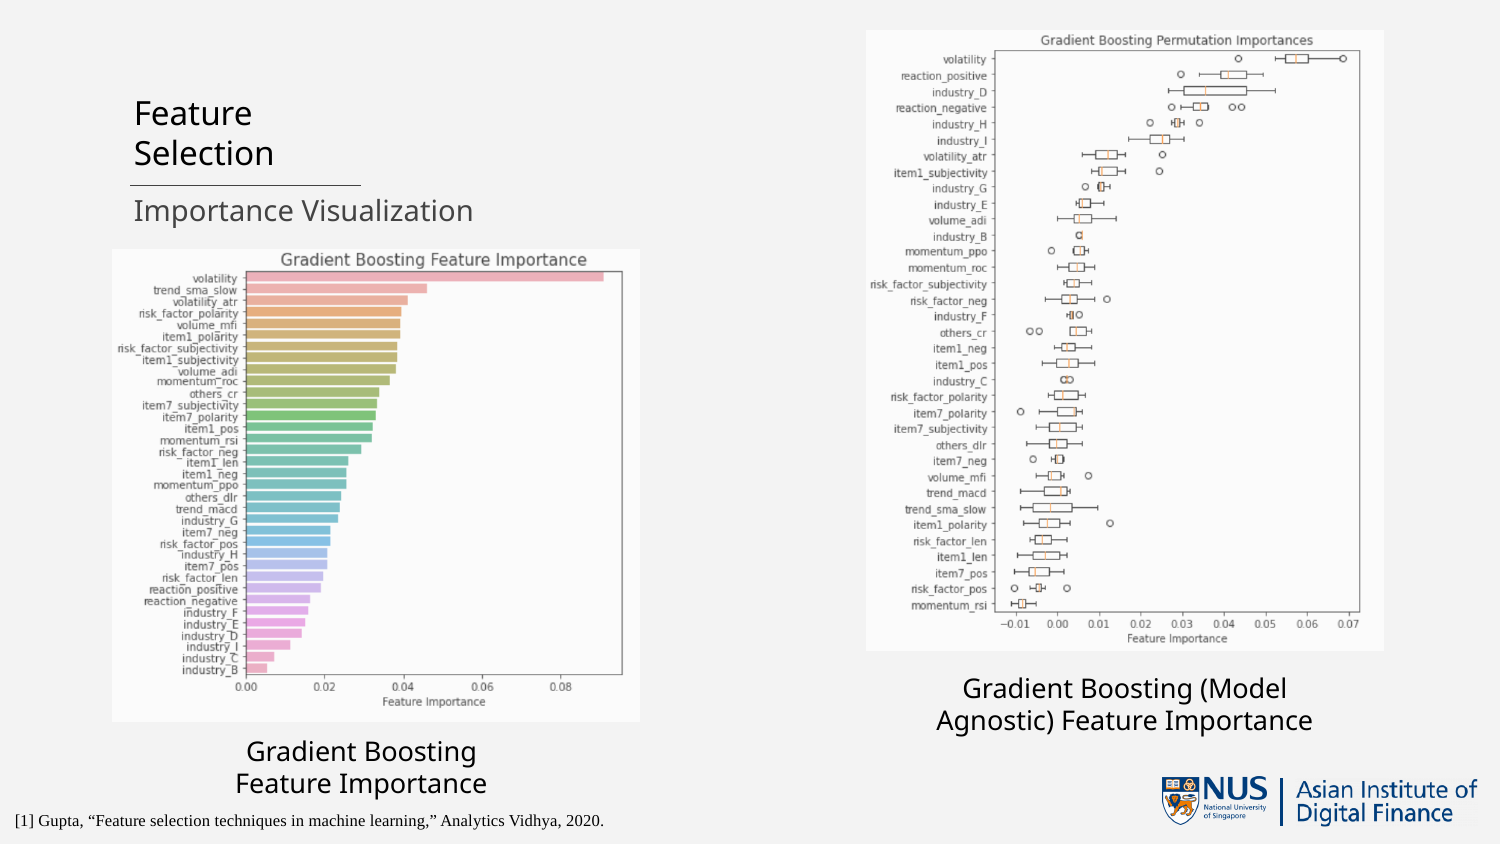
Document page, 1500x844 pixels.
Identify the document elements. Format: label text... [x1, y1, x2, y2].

text_box Gradient Boosting Feature Importance [181, 730, 542, 802]
text_box Gradient Boosting (Model Agnostic) Feature Importance [886, 663, 1364, 744]
title Feature Selection [118, 77, 376, 157]
picture [111, 249, 640, 722]
text_box [1] Gupta, “Feature selection techniques in machine learning,” Analytics Vidhya, 2020. [0, 802, 1384, 837]
text_box Importance Visualization [118, 157, 498, 247]
picture [866, 29, 1384, 652]
picture [1161, 776, 1267, 825]
picture [1295, 778, 1479, 827]
